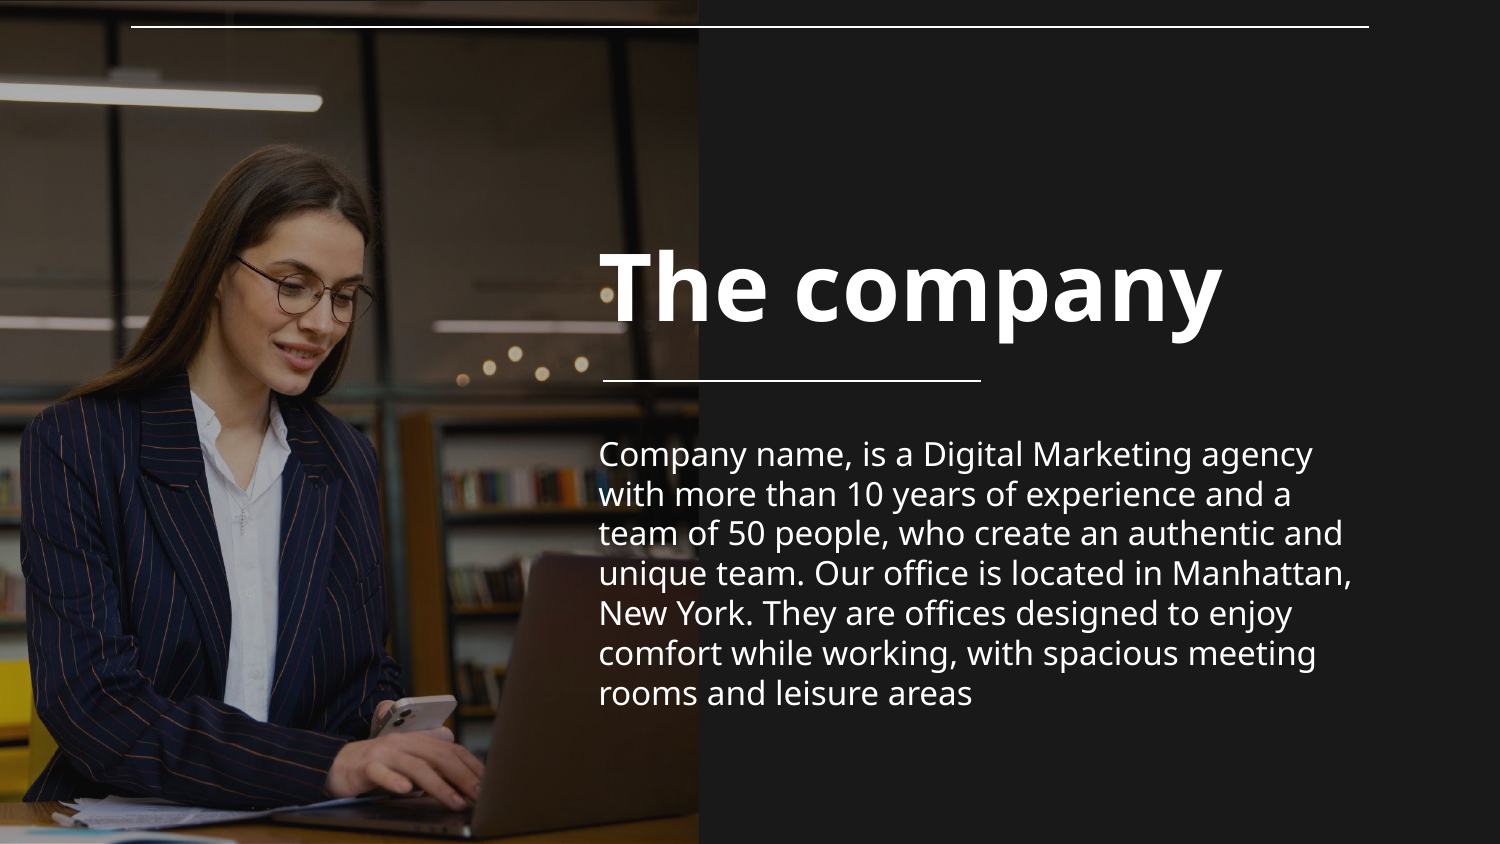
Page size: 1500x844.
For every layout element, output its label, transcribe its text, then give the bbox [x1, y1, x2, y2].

subtitle Company name, is a Digital Marketing agency with more than 10 years of experience and a team of 50 people, who create an authentic and unique team. Our office is located in Manhattan, New York. They are offices designed to enjoy comfort while working, with spacious meeting rooms and leisure areas [704, 417, 1383, 694]
title The company [704, 214, 1383, 353]
picture [0, 1, 700, 844]
